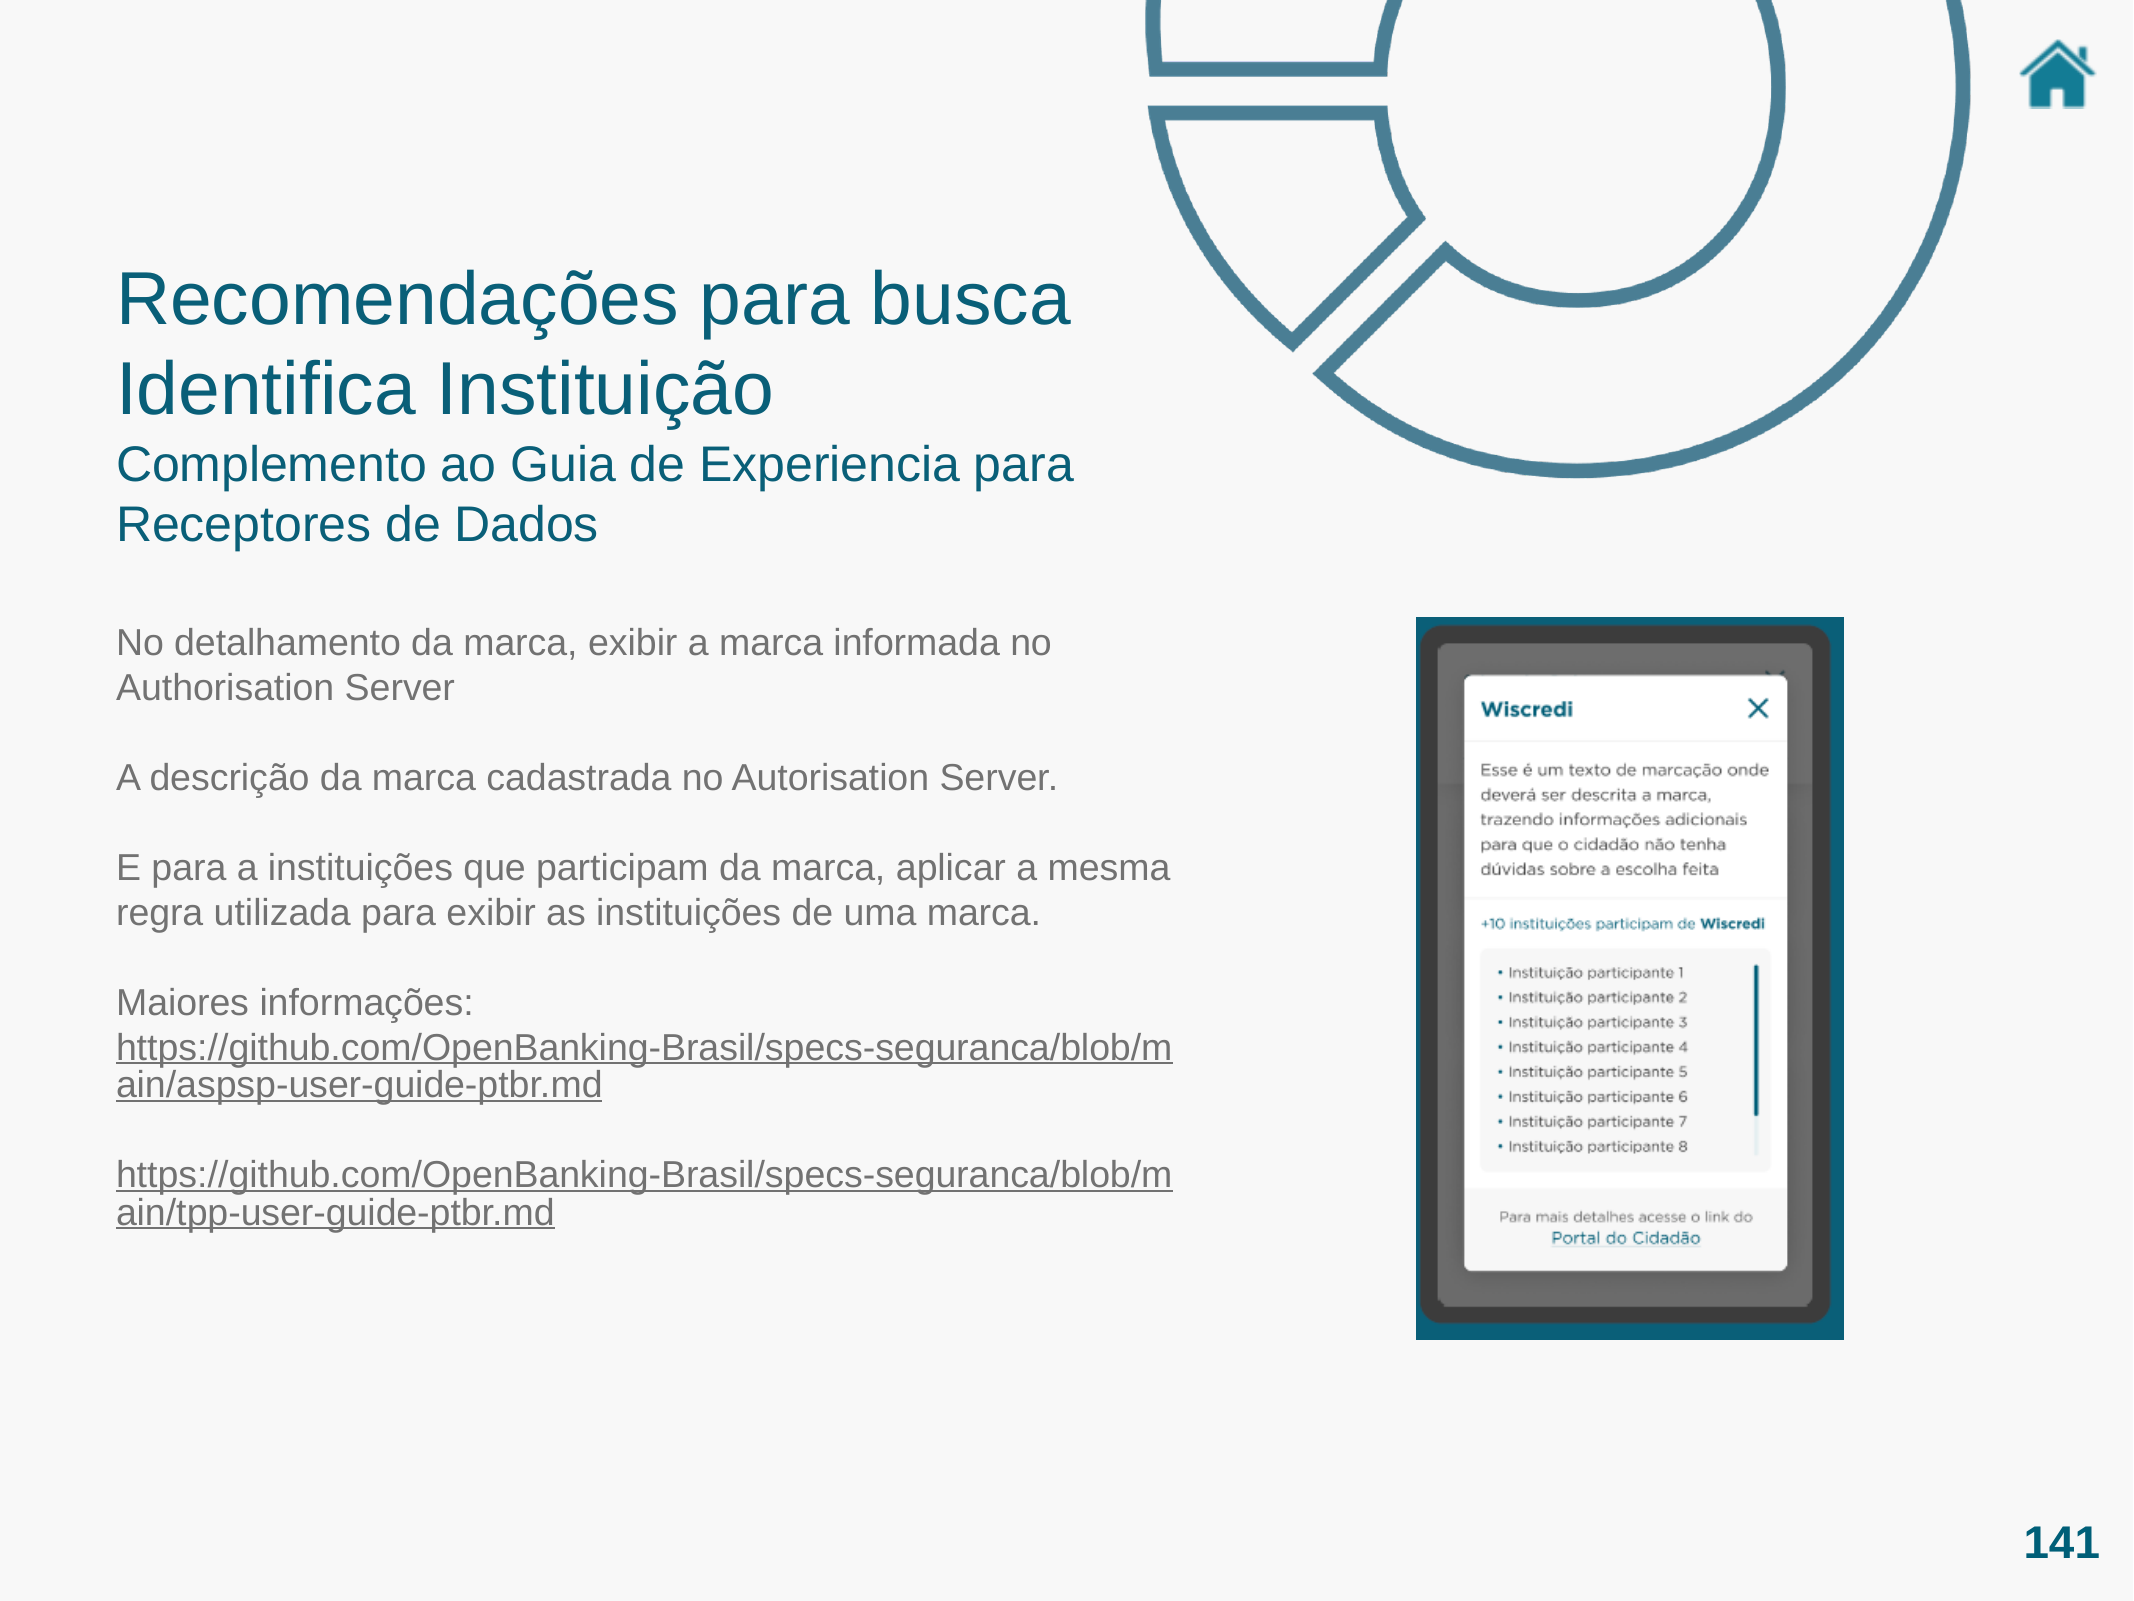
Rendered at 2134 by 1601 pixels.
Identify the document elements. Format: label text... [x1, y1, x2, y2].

slide_number 141 [1979, 1504, 2101, 1576]
picture [930, 0, 2134, 537]
text_box Complemento ao Guia de Experiencia para Receptores de Dados [116, 431, 1237, 552]
text_box No detalhamento da marca, exibir a marca informada no Authorisation Server A descrição da marca cadastrada no Autorisation Server. E para a instituições que participam da marca, aplicar a mesma regra utilizada para exibir as instituições de uma marca. Maiores informações: https://github.com/OpenBanking-Brasil/specs-seguranca/blob/main/aspsp-user-guide-ptbr.md https://github.com/OpenBanking-Brasil/specs-seguranca/blob/main/tpp-user-guide-ptbr.md [115, 617, 1190, 1158]
text_box Recomendações para busca Identifica Instituição [116, 249, 1114, 431]
picture [1416, 617, 1844, 1340]
text_box [1977, 0, 2134, 145]
